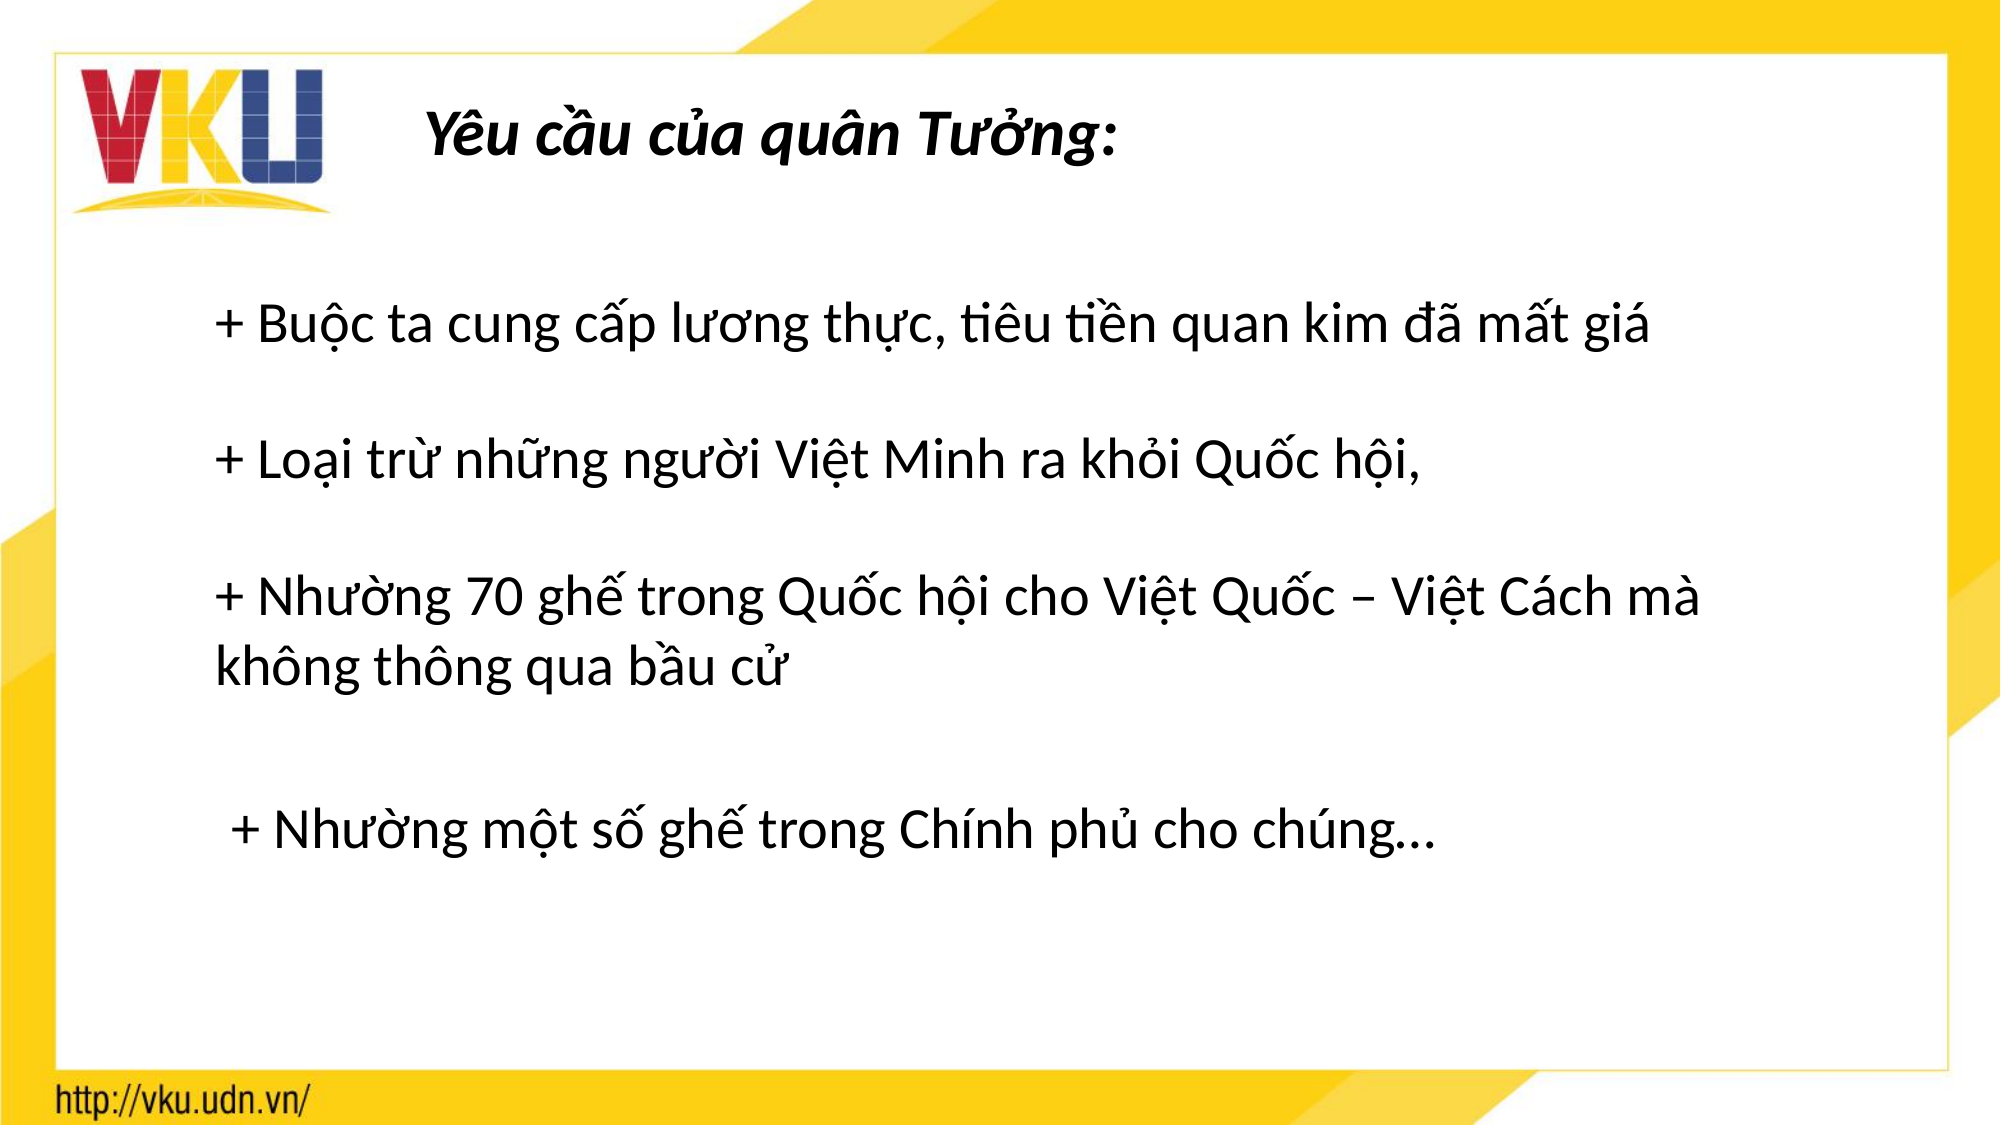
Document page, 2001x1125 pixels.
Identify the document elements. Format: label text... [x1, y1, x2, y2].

picture [0, 0, 2001, 1125]
text_box + Nhường một số ghế trong Chính phủ cho chúng… [216, 782, 1917, 868]
text_box + Loại trừ những người Việt Minh ra khỏi Quốc hội, [200, 412, 1917, 498]
text_box + Nhường 70 ghế trong Quốc hội cho Việt Quốc – Việt Cách mà không thông qua bầu cử [199, 549, 1817, 705]
text_box Yêu cầu của quân Tưởng: [408, 81, 1609, 177]
text_box + Buộc ta cung cấp lương thực, tiêu tiền quan kim đã mất giá [199, 276, 1817, 362]
